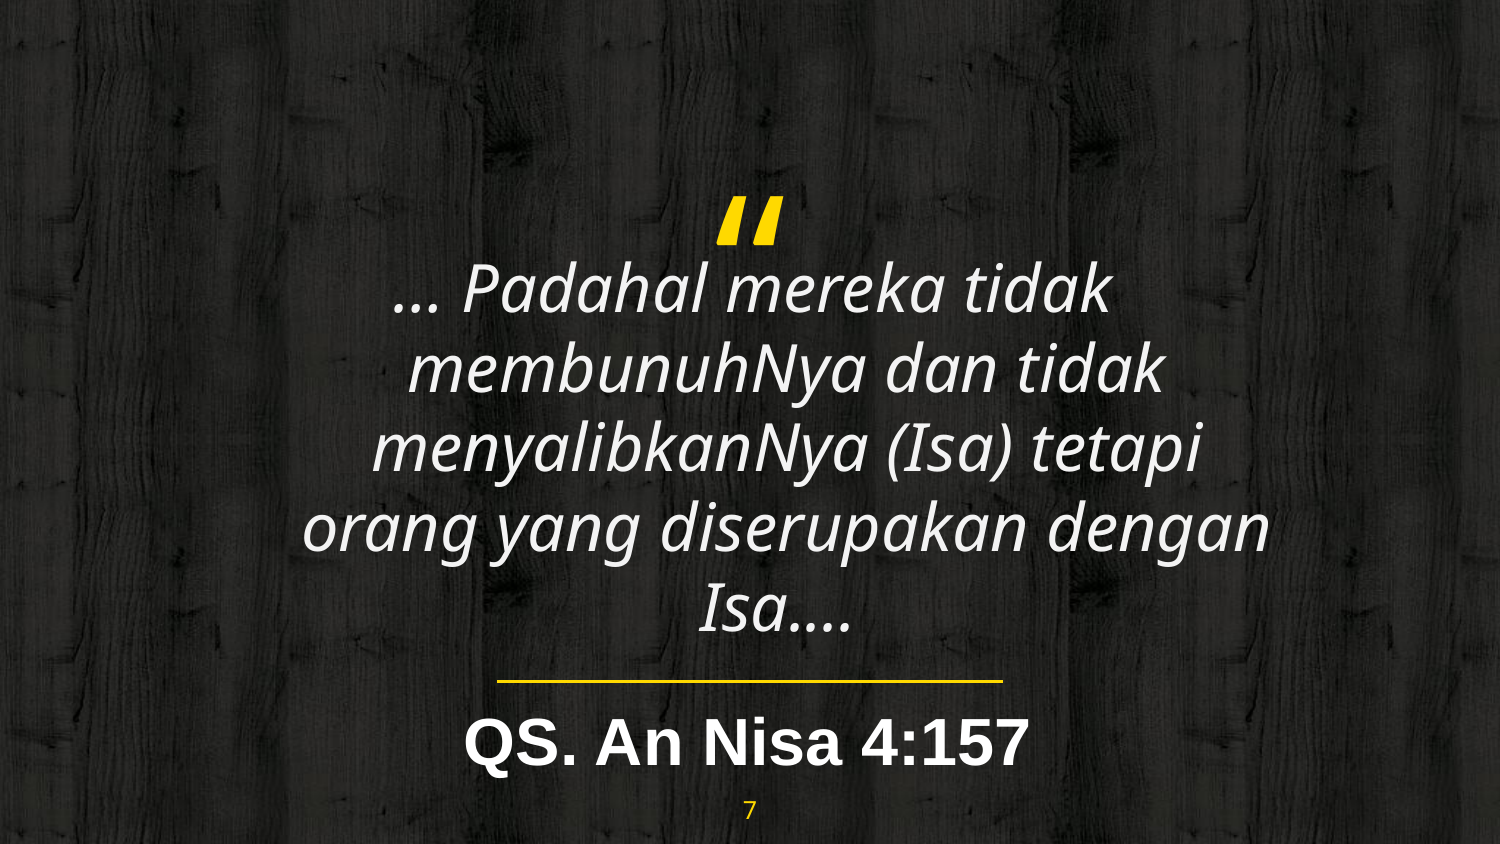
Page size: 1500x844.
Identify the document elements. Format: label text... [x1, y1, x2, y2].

text_box QS. An Nisa 4:157 [449, 691, 1047, 787]
slide_number 7 [705, 787, 795, 844]
list … Padahal mereka tidak membunuhNya dan tidak menyalibkanNya (Isa) tetapi orang yang diserupakan dengan Isa.... [206, 246, 1294, 645]
picture [0, 0, 1500, 844]
